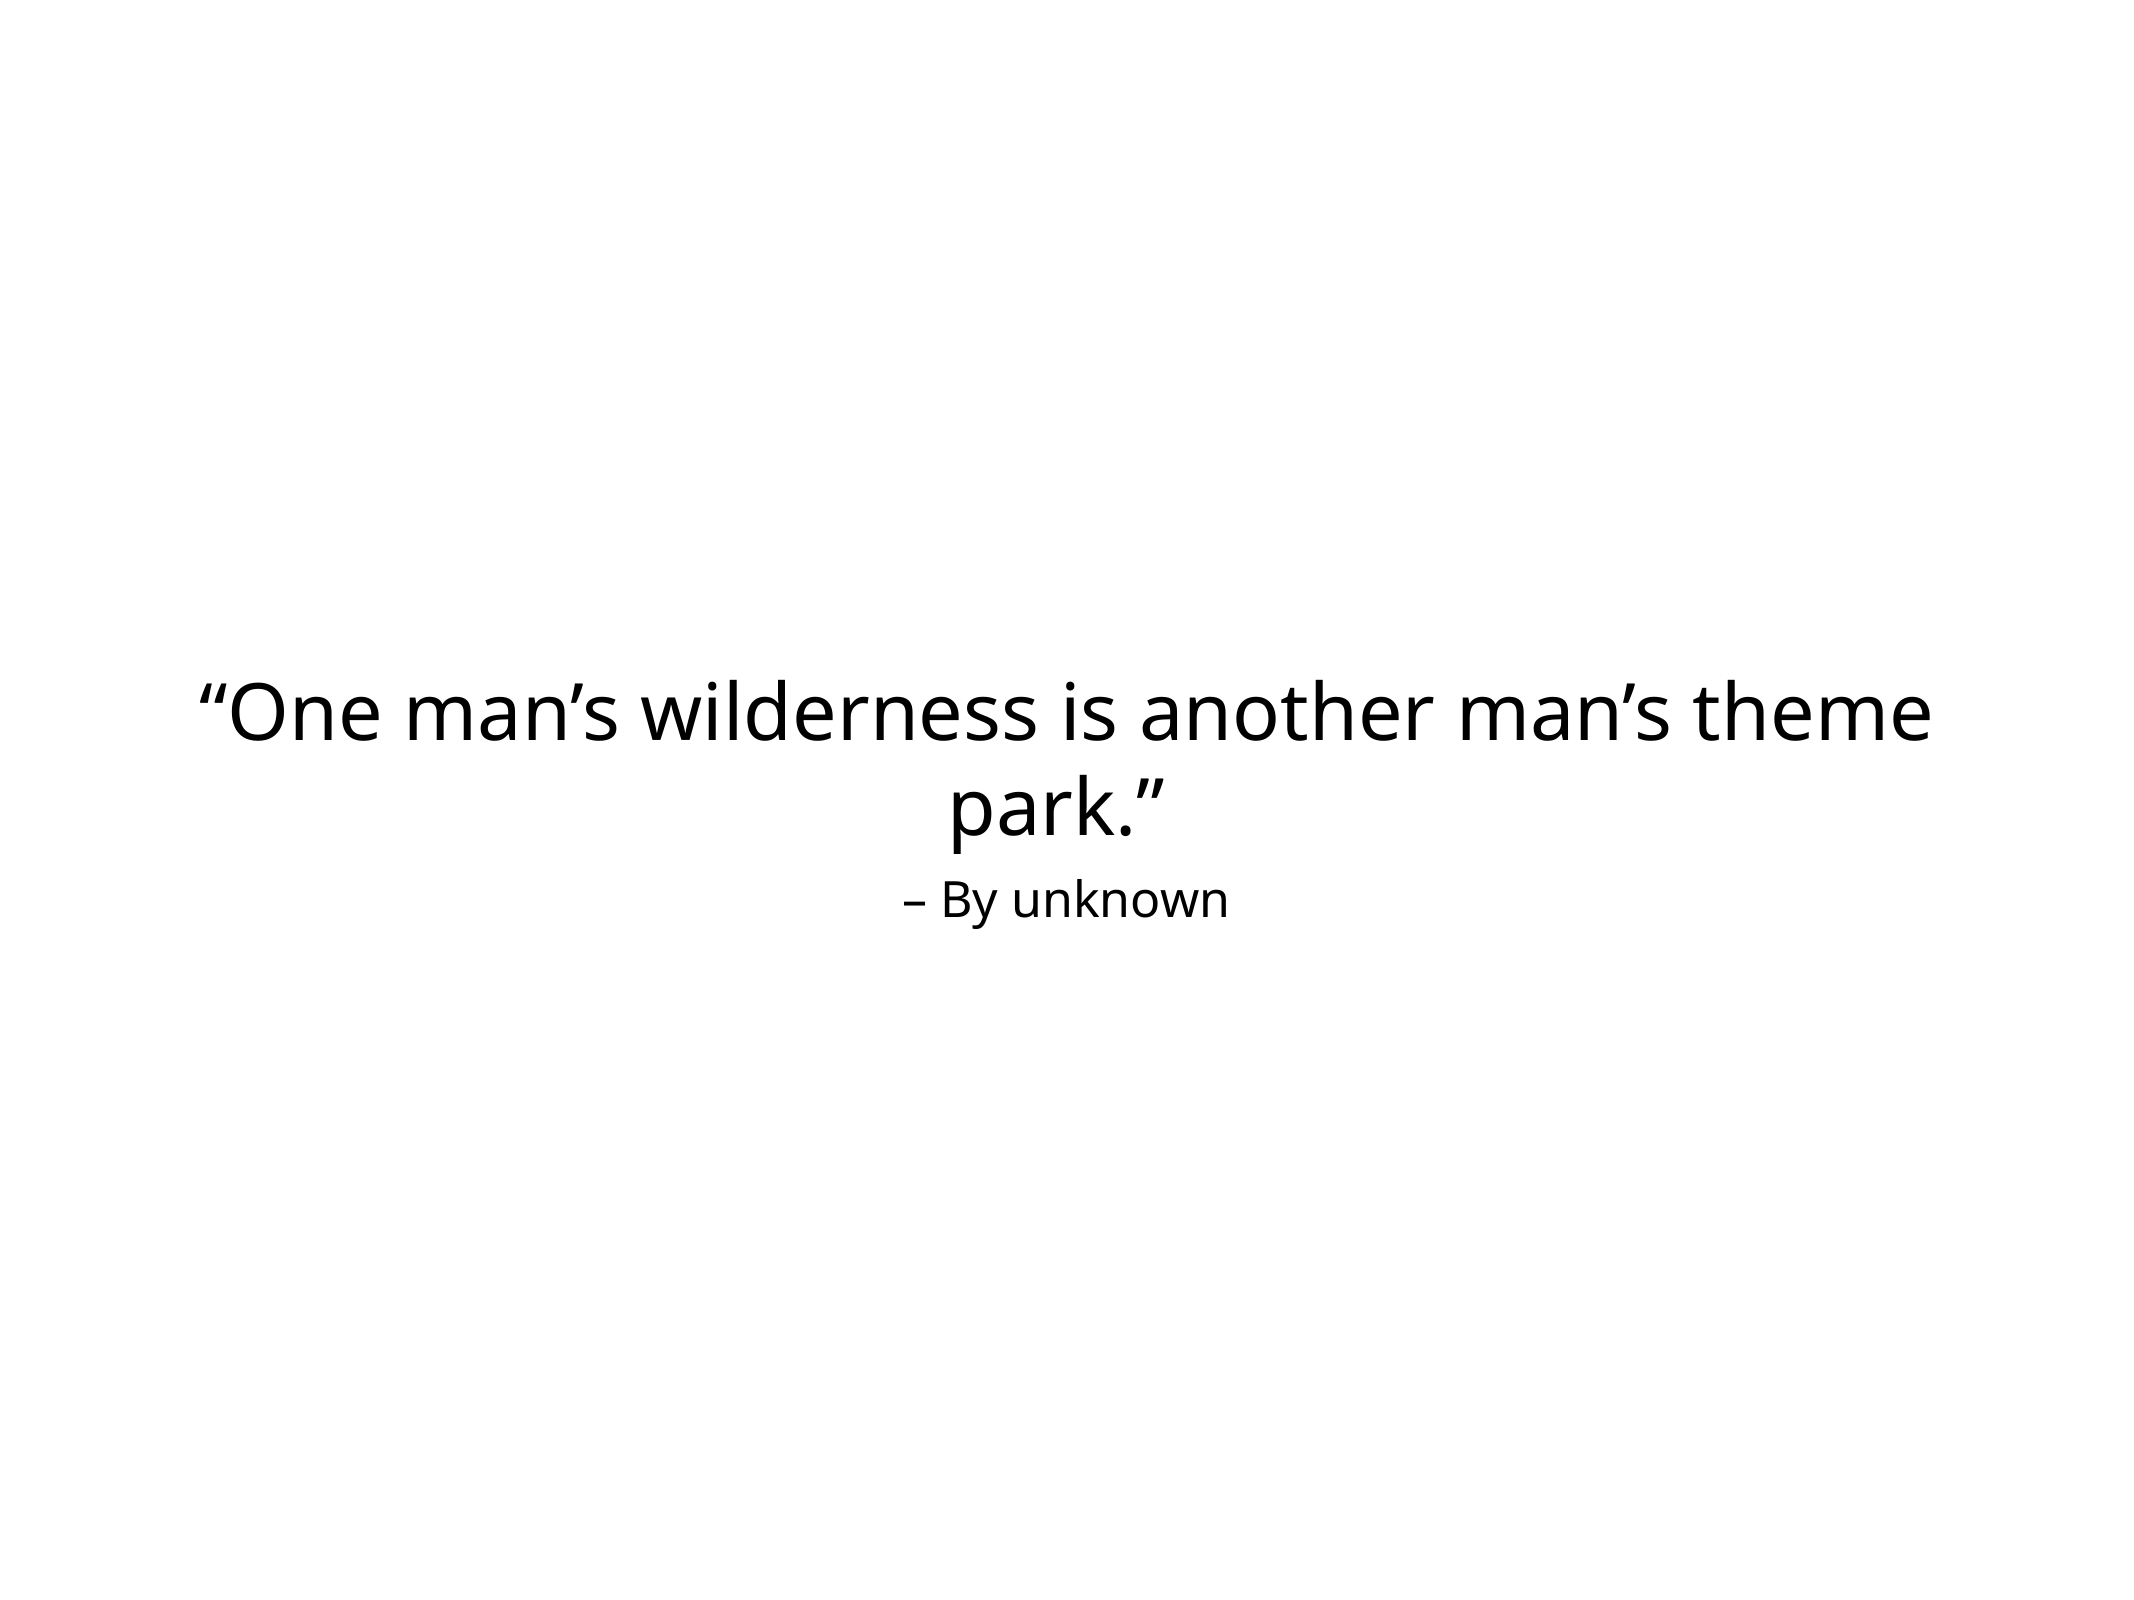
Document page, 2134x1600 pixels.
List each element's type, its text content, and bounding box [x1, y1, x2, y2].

list – By unknown [207, 858, 1926, 937]
list “One man’s wilderness is another man’s theme park.” [110, 699, 2023, 813]
